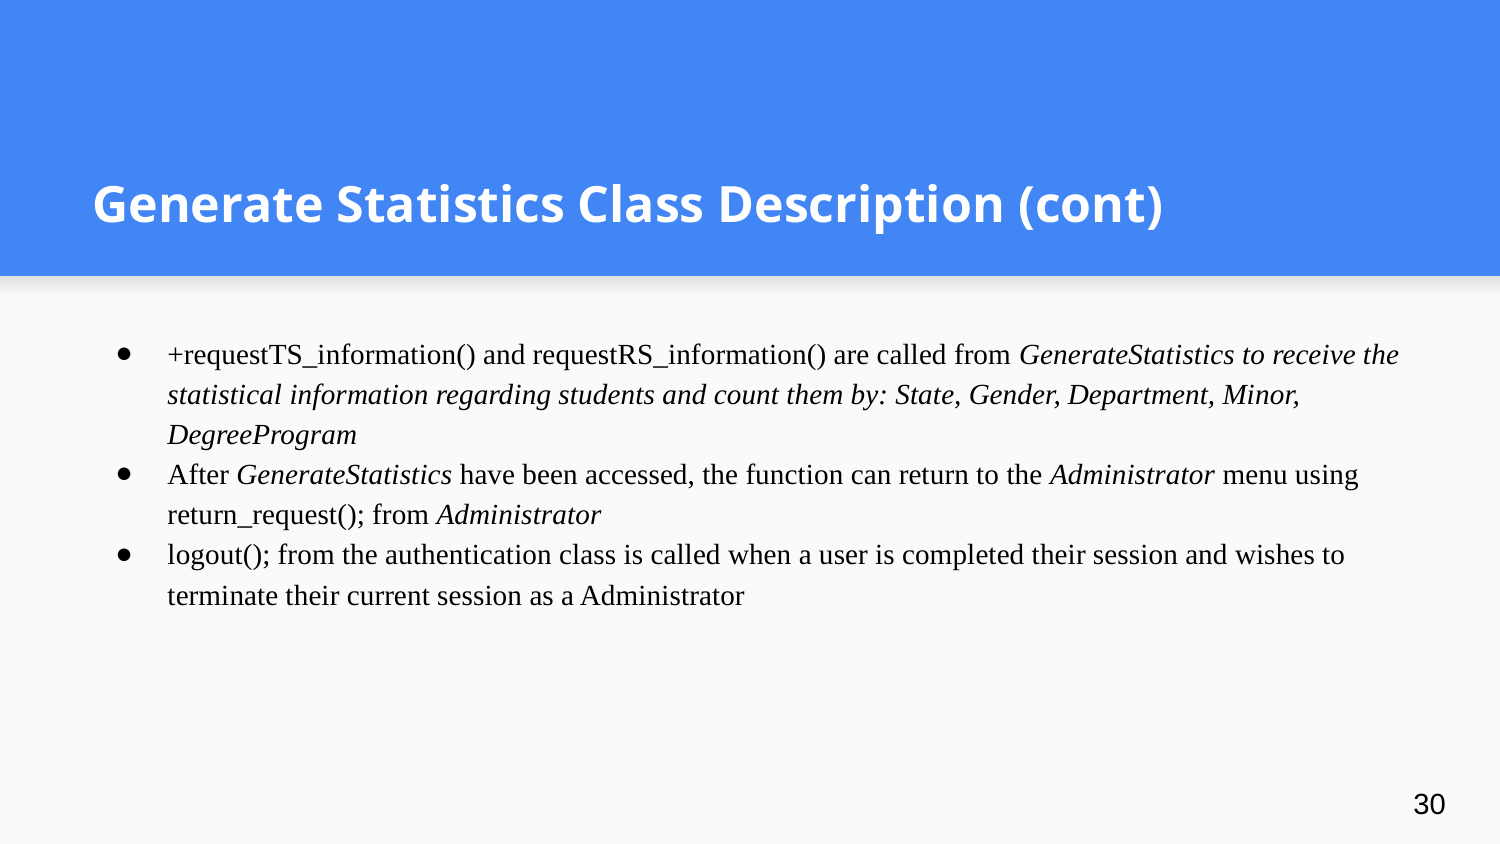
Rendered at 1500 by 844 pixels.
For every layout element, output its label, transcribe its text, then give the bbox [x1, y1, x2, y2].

list +requestTS_information() and requestRS_information() are called from GenerateStatistics to receive the statistical information regarding students and count them by: State, Gender, Department, Minor, DegreeProgram After GenerateStatistics have been accessed, the function can return to the Administrator menu using return_request(); from Administrator logout(); from the authentication class is called when a user is completed their session and wishes to terminate their current session as a Administrator [77, 314, 1418, 760]
title Generate Statistics Class Description (cont) [77, 121, 1427, 248]
slide_number ‹#› [1398, 770, 1489, 835]
